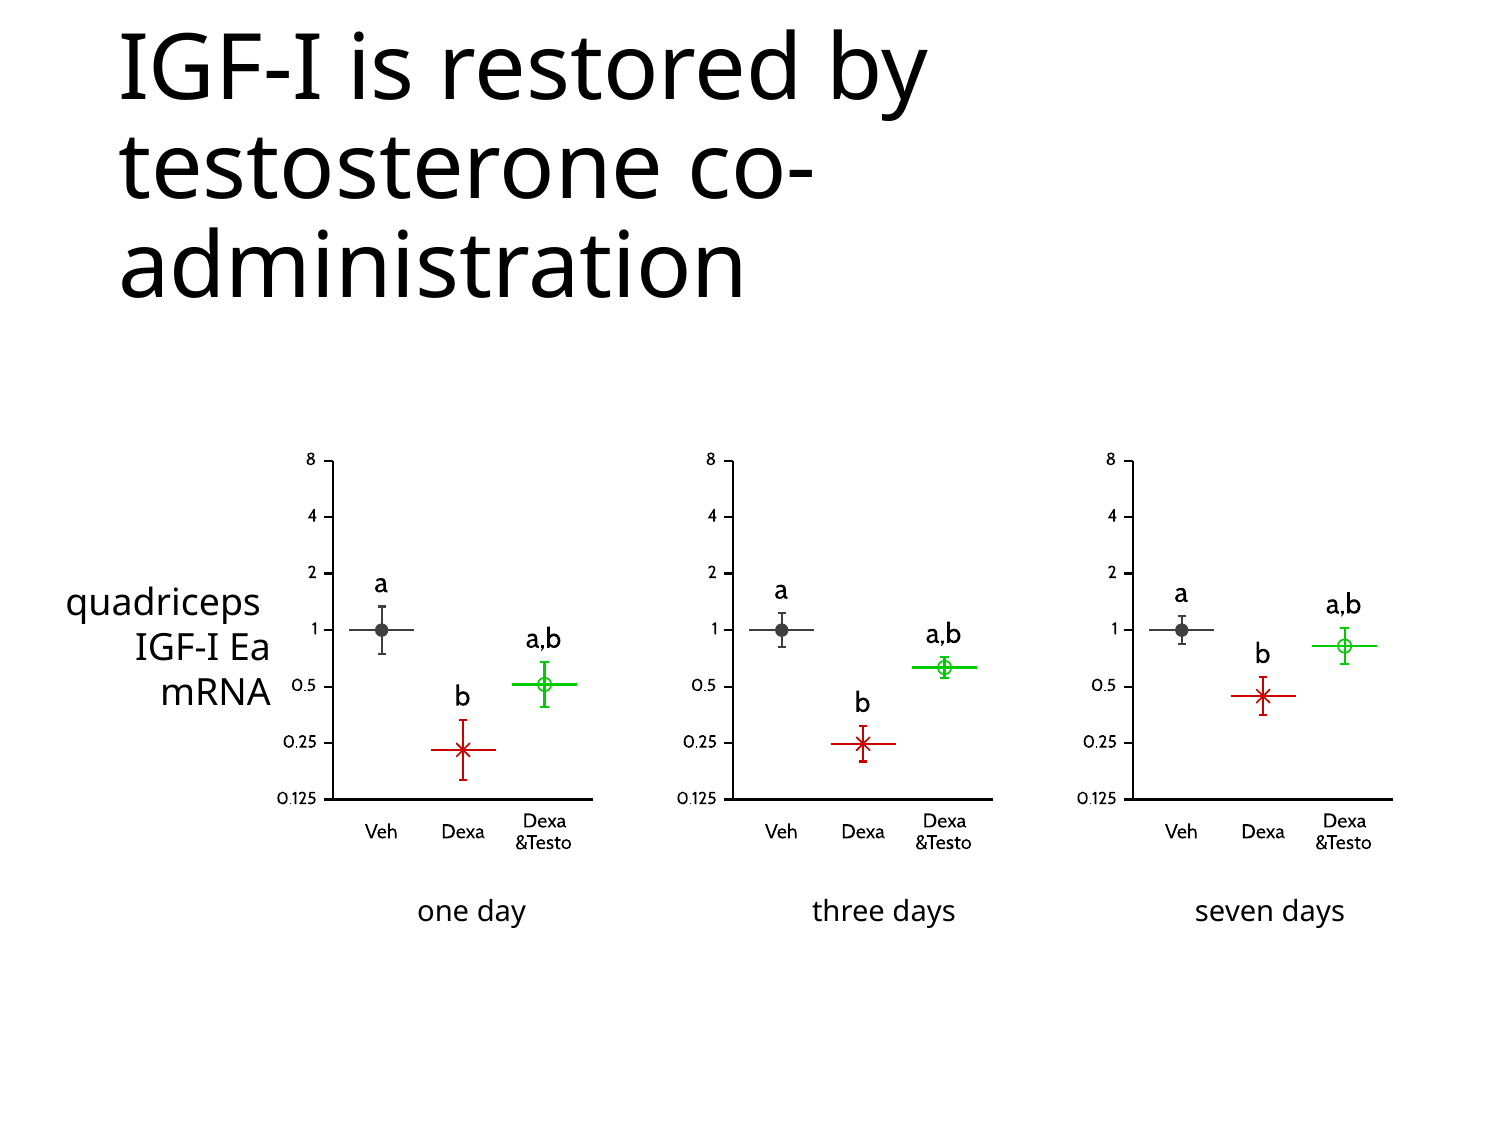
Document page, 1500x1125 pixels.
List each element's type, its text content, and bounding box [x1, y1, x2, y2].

text_box quadriceps IGF-I Ea mRNA [0, 570, 223, 721]
text_box three days [779, 886, 989, 935]
text_box one day [367, 886, 576, 935]
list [223, 430, 1429, 886]
title IGF-I is restored by testosterone co-administration [103, 59, 1397, 278]
text_box seven days [1165, 886, 1375, 935]
